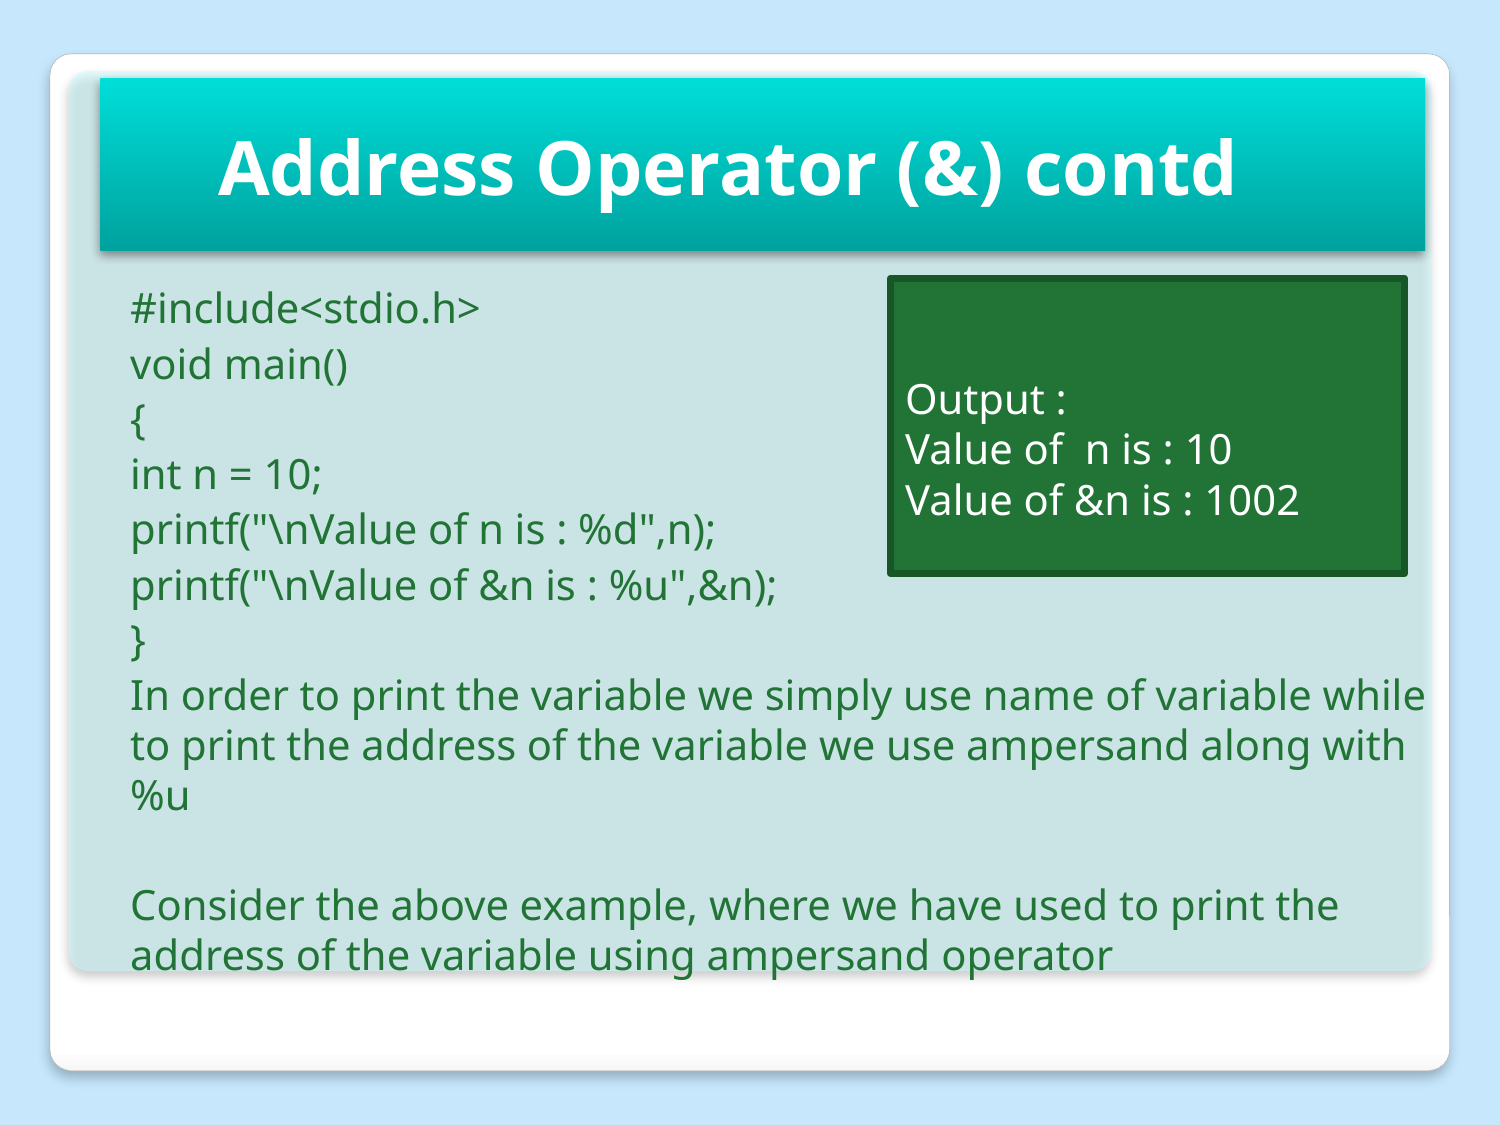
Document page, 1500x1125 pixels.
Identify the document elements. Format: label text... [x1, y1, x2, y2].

text_box Address Operator (&) contd [60, 98, 1396, 218]
list #include<stdio.h> void main() { int n = 10; printf("\nValue of n is : %d",n); printf("\nValue of &n is : %u",&n); } In order to print the variable we simply use name of variable while to print the address of the variable we use ampersand along with %u Consider the above example, where we have used to print the address of the variable using ampersand operator [100, 266, 1443, 955]
text_box Output : Value of n is : 10 Value of &n is : 1002 [887, 275, 1408, 577]
